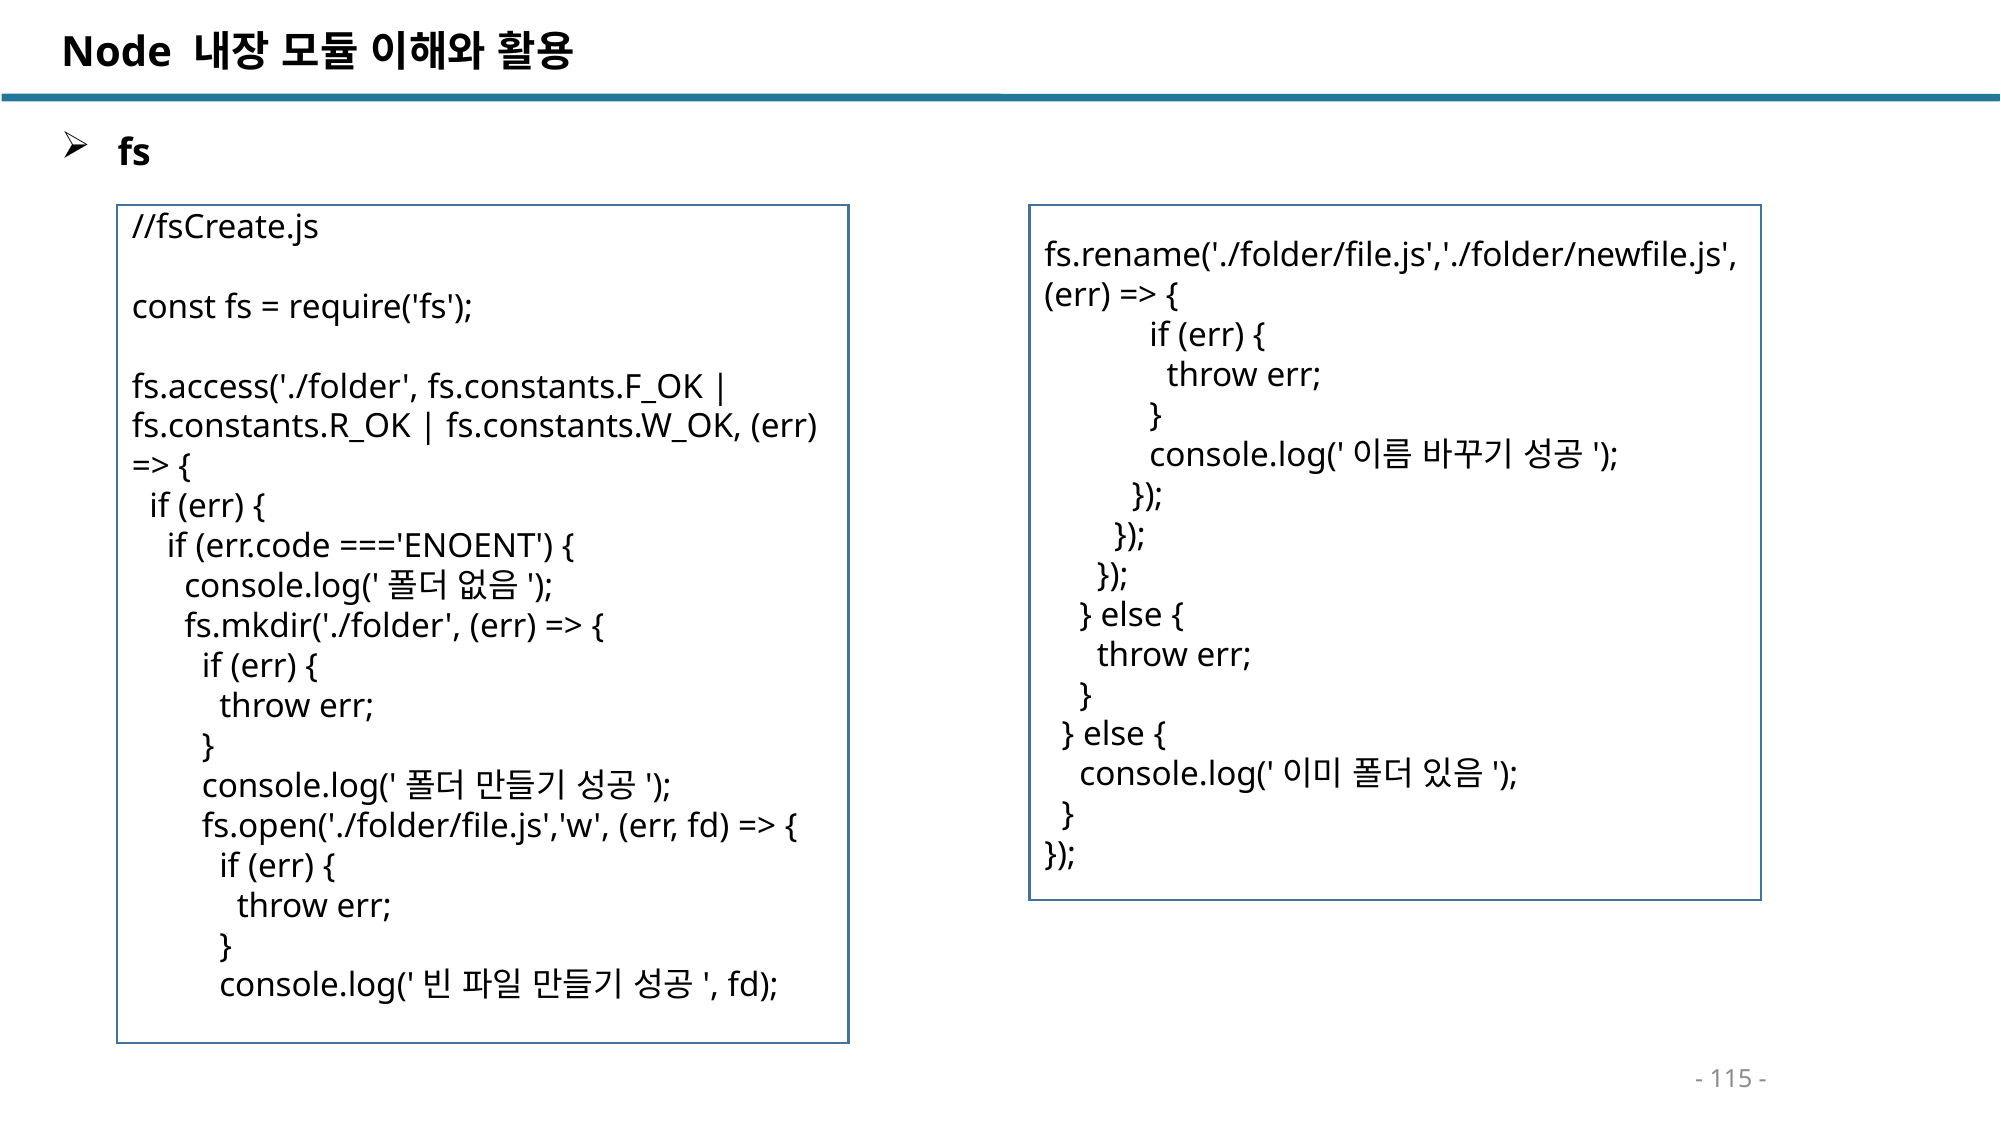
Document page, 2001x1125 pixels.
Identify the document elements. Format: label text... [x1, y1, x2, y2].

text_box //fsCreate.js const fs = require('fs'); fs.access('./folder', fs.constants.F_OK | fs.constants.R_OK | fs.constants.W_OK, (err) => { if (err) { if (err.code ==='ENOENT') { console.log('폴더 없음'); fs.mkdir('./folder', (err) => { if (err) { throw err; } console.log('폴더 만들기 성공'); fs.open('./folder/file.js','w', (err, fd) => { if (err) { throw err; } console.log('빈 파일 만들기 성공', fd); [116, 204, 850, 1044]
text_box fs.rename('./folder/file.js','./folder/newfile.js', (err) => { if (err) { throw err; } console.log('이름 바꾸기 성공'); }); }); }); } else { throw err; } } else { console.log('이미 폴더 있음'); } }); [1028, 204, 1762, 901]
slide_number - 115 - [1500, 1061, 1968, 1097]
text_box fs [46, 120, 1133, 225]
text_box Node 내장 모듈 이해와 활용 [46, 23, 1232, 95]
